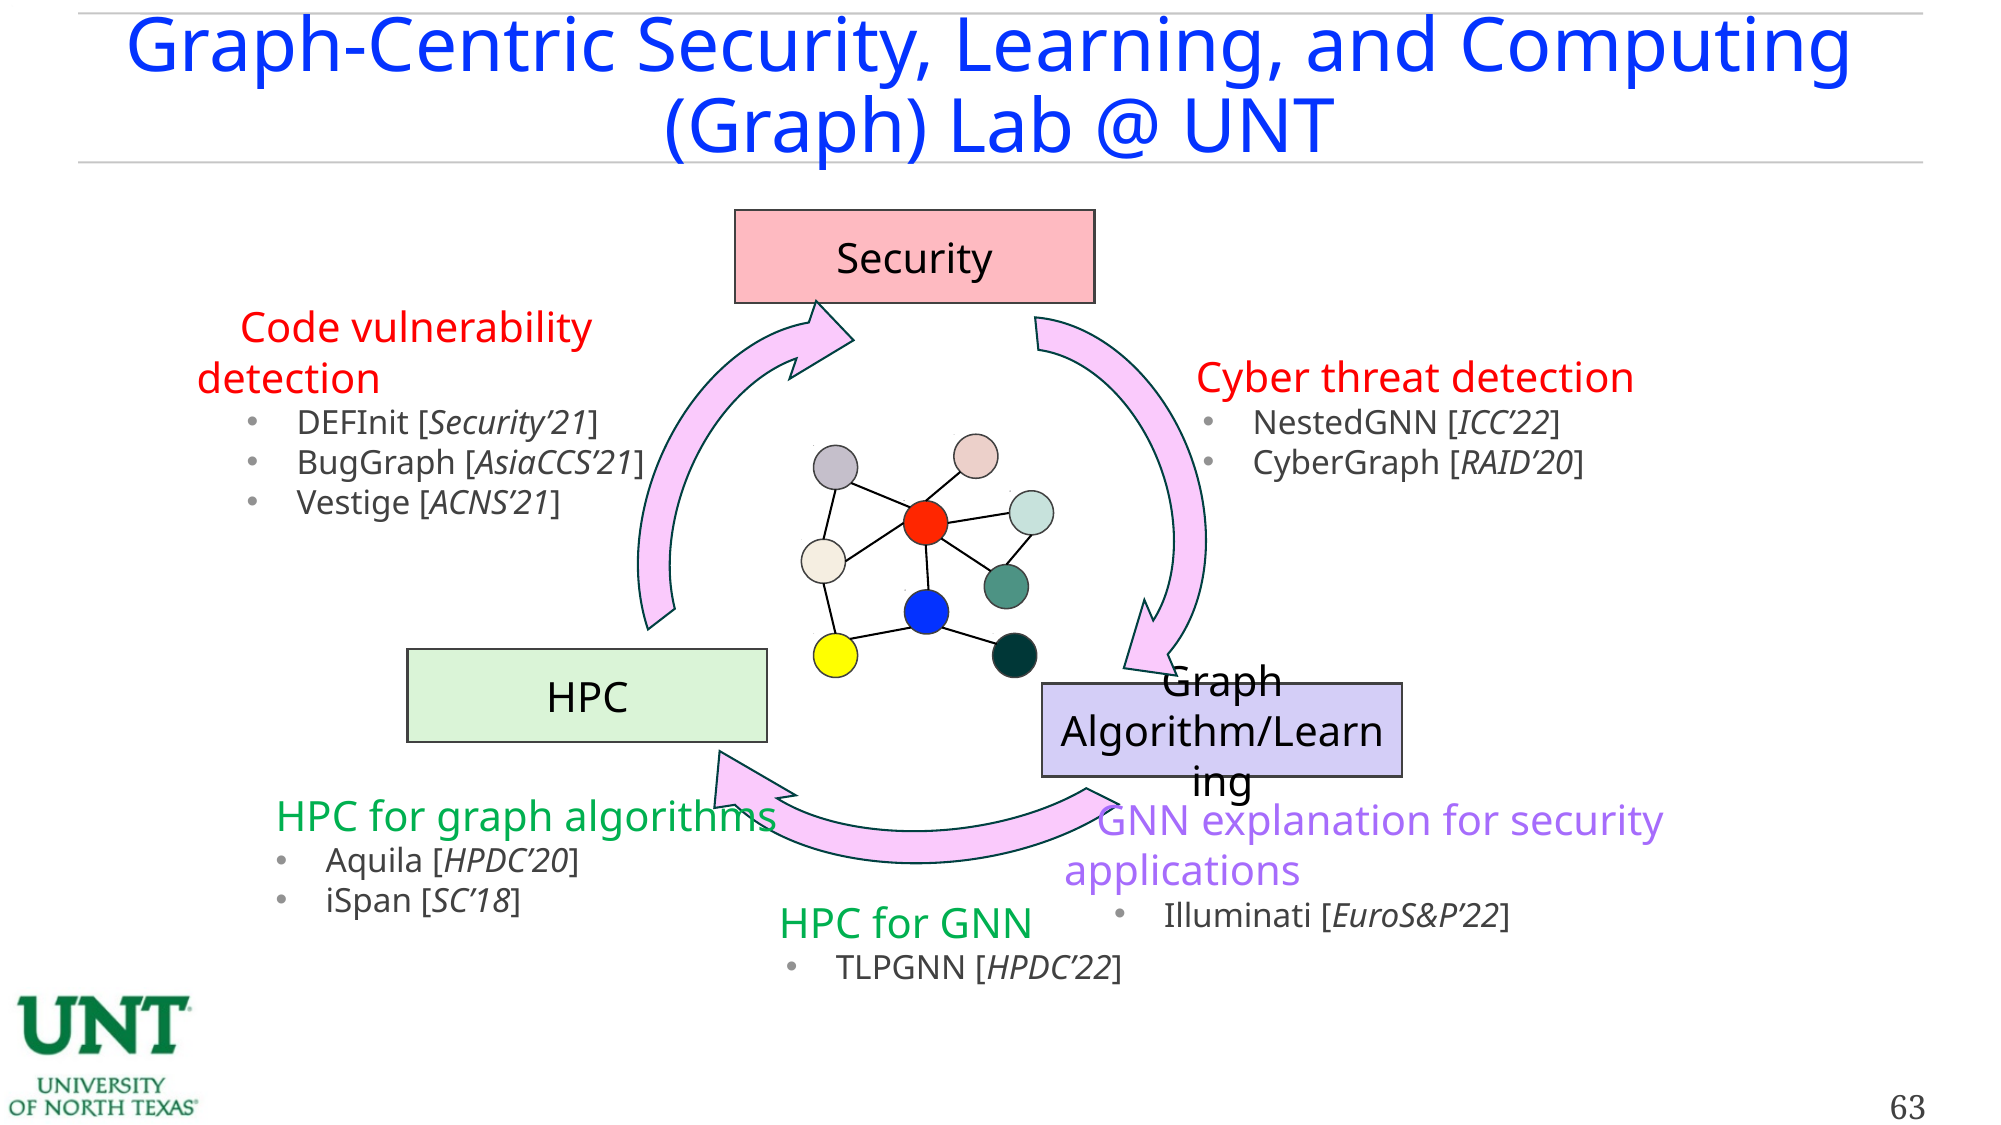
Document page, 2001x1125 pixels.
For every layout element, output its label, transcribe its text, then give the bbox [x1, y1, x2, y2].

text_box [1123, 587, 1201, 676]
slide_number 63 [1871, 1078, 1945, 1124]
text_box HPC for graph algorithms Aquila [HPDC’20] iSpan [SC’18] [267, 736, 851, 973]
list GNN explanation for security applications Illuminati [EuroS&P’22] [1055, 771, 1845, 956]
text_box Graph Algorithm/Learning [1042, 683, 1403, 777]
text_box [1035, 317, 1144, 432]
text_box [801, 433, 1054, 678]
text_box [638, 582, 675, 630]
text_box Security [734, 209, 1095, 303]
picture [3, 987, 208, 1124]
text_box HPC for GNN TLPGNN [HPDC’22] [727, 829, 1226, 1054]
text_box Cyber threat detection NestedGNN [ICC’22] CyberGraph [RAID’20] [1144, 245, 1728, 587]
text_box [772, 301, 854, 379]
title Graph-Centric Security, Learning, and Computing (Graph) Lab @ UNT [77, 19, 1923, 157]
text_box [954, 803, 1055, 829]
text_box Code vulnerability detection DEFInit [Security’21] BugGraph [AsiaCCS’21] Vestige [ACNS’21] [188, 240, 772, 582]
text_box HPC [407, 649, 768, 736]
text_box [851, 825, 875, 829]
text_box [53, 209, 726, 681]
